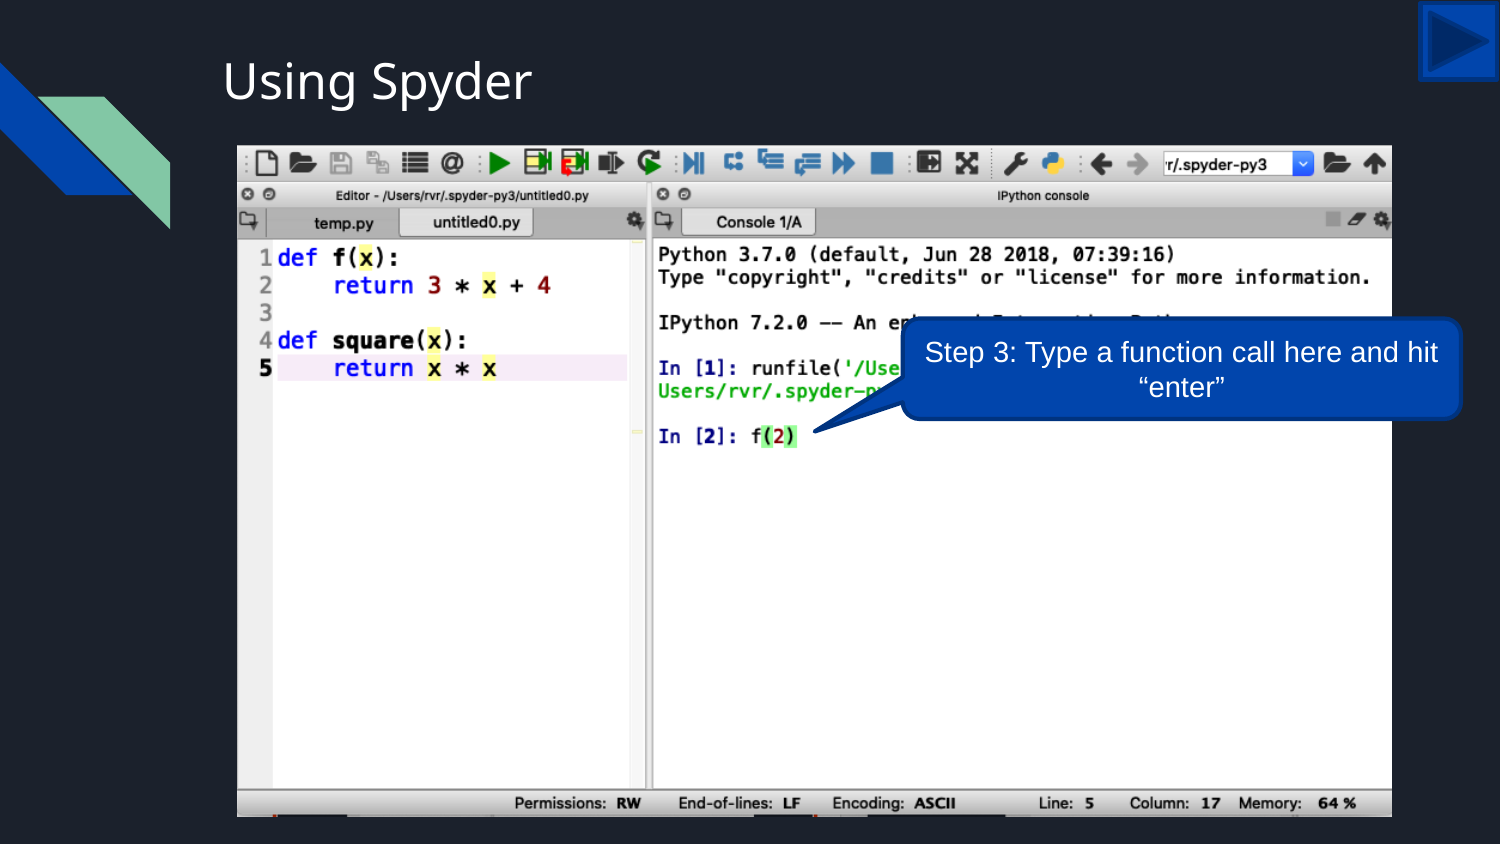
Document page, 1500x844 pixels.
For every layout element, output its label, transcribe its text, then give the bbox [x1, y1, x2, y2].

title Using Spyder [207, 34, 1363, 149]
text_box [1418, 1, 1499, 82]
picture [236, 145, 1393, 817]
text_box Step 3: Type a function call here and hit “enter” [1398, 316, 1464, 422]
